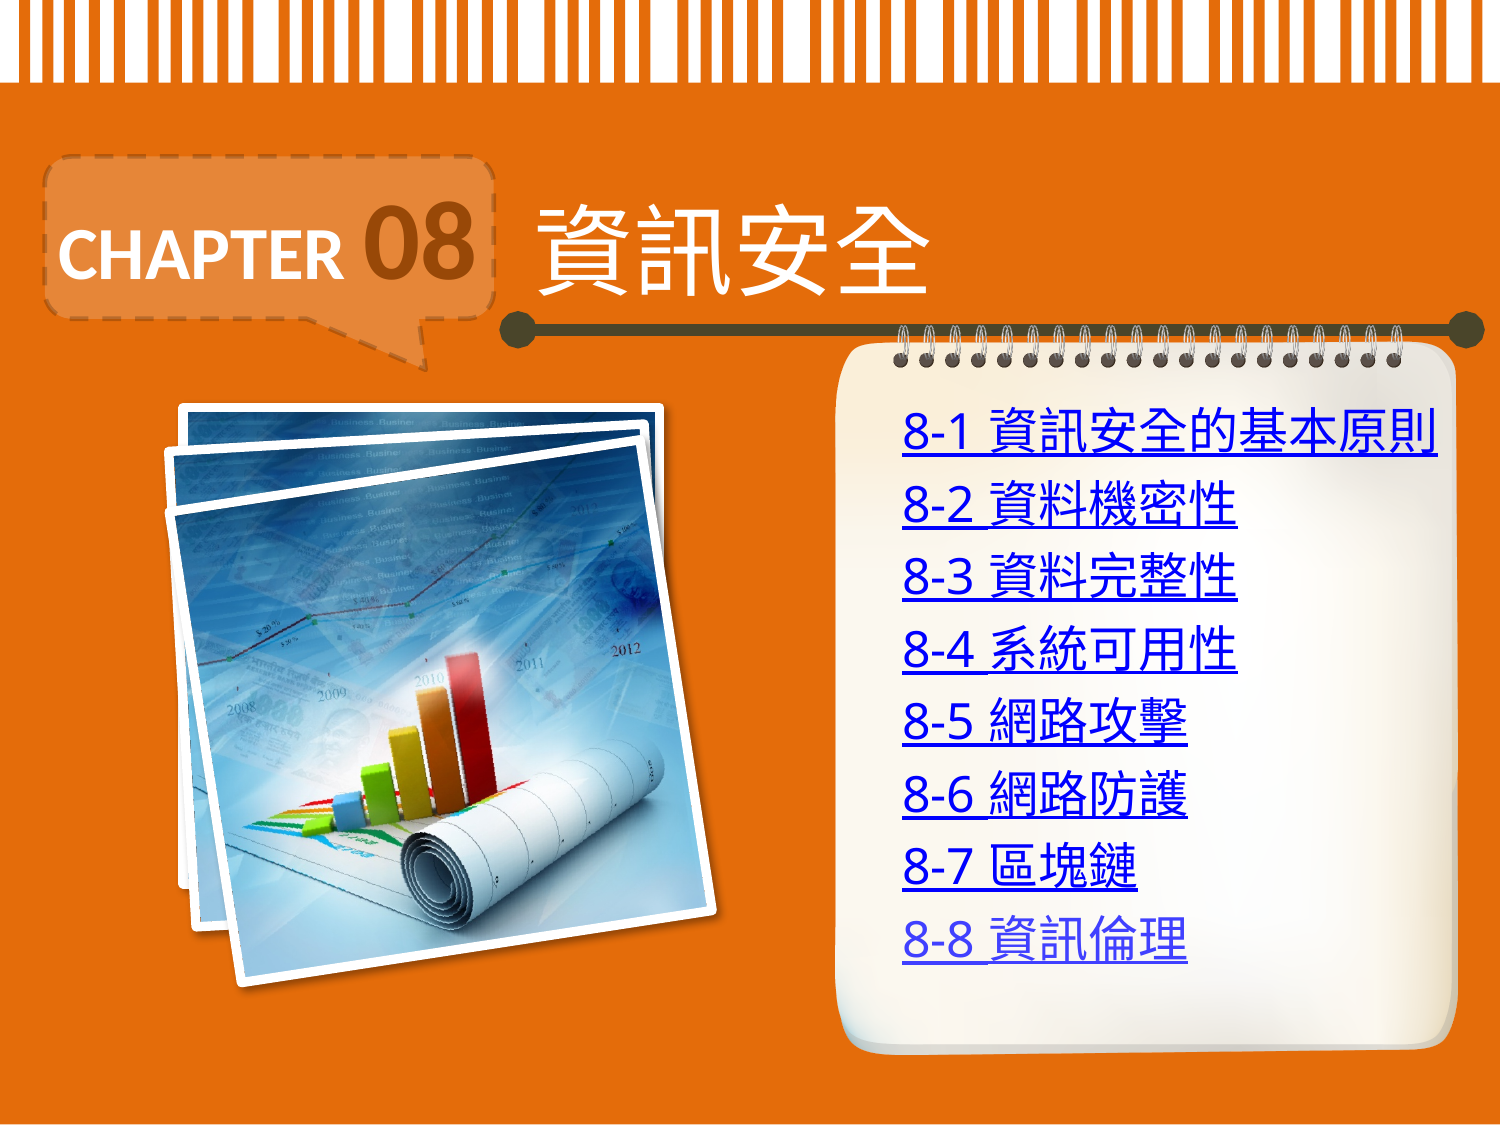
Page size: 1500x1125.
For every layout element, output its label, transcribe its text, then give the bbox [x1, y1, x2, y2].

picture [174, 411, 706, 977]
picture [835, 325, 1458, 1055]
title 資訊安全 [518, 171, 1417, 326]
